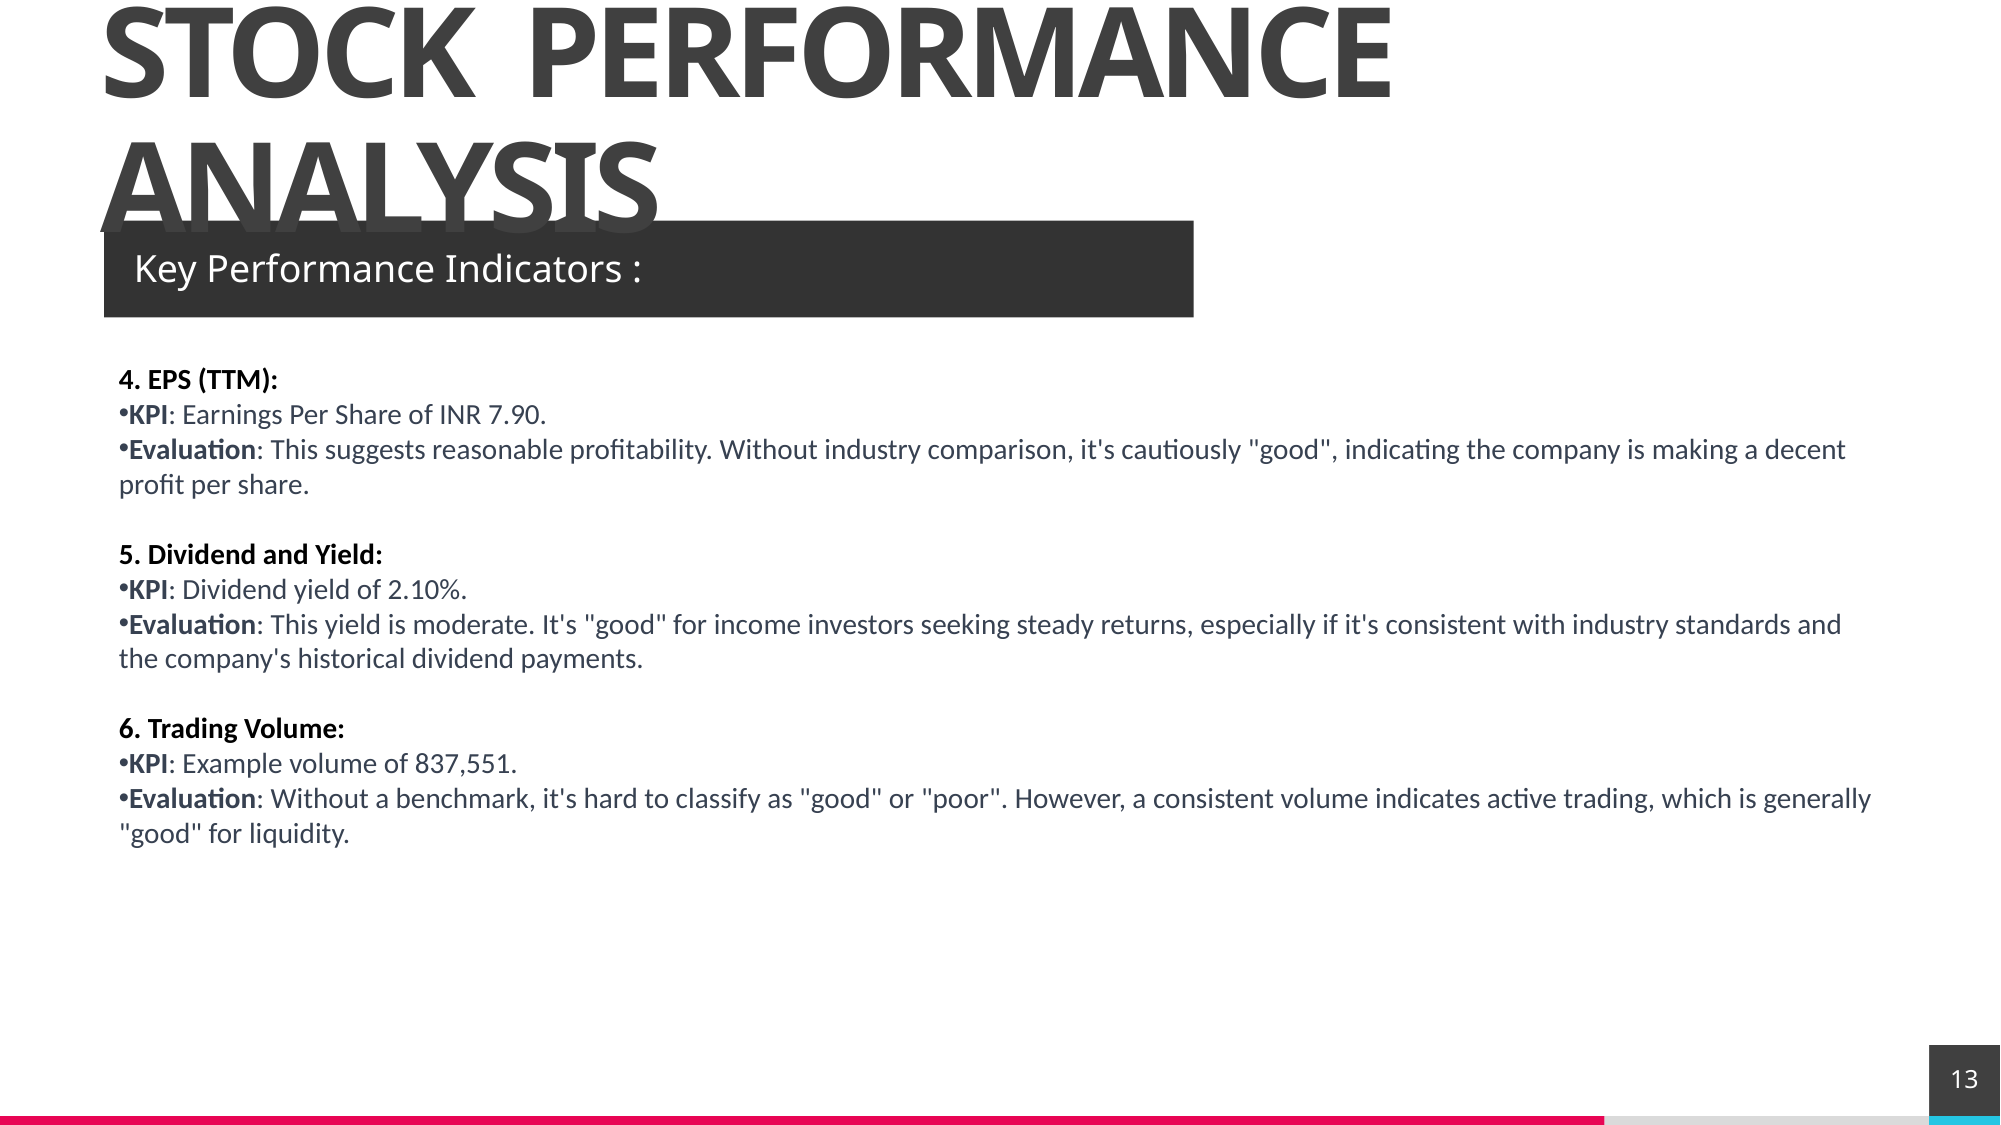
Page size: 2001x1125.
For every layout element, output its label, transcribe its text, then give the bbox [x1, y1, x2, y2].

text_box 4. EPS (TTM): KPI: Earnings Per Share of INR 7.90. Evaluation: This suggests reasonable profitability. Without industry comparison, it's cautiously "good", indicating the company is making a decent profit per share. 5. Dividend and Yield: KPI: Dividend yield of 2.10%. Evaluation: This yield is moderate. It's "good" for income investors seeking steady returns, especially if it's consistent with industry standards and the company's historical dividend payments. 6. Trading Volume: KPI: Example volume of 837,551. Evaluation: Without a benchmark, it's hard to classify as "good" or "poor". However, a consistent volume indicates active trading, which is generally "good" for liquidity. [104, 352, 1900, 892]
slide_number 13 [1930, 1045, 2000, 1116]
text_box STOCK PERFORMANCE ANALYSIS [70, 44, 1948, 206]
text_box [0, 179, 1930, 1117]
list Key Performance Indicators : [104, 220, 1194, 318]
